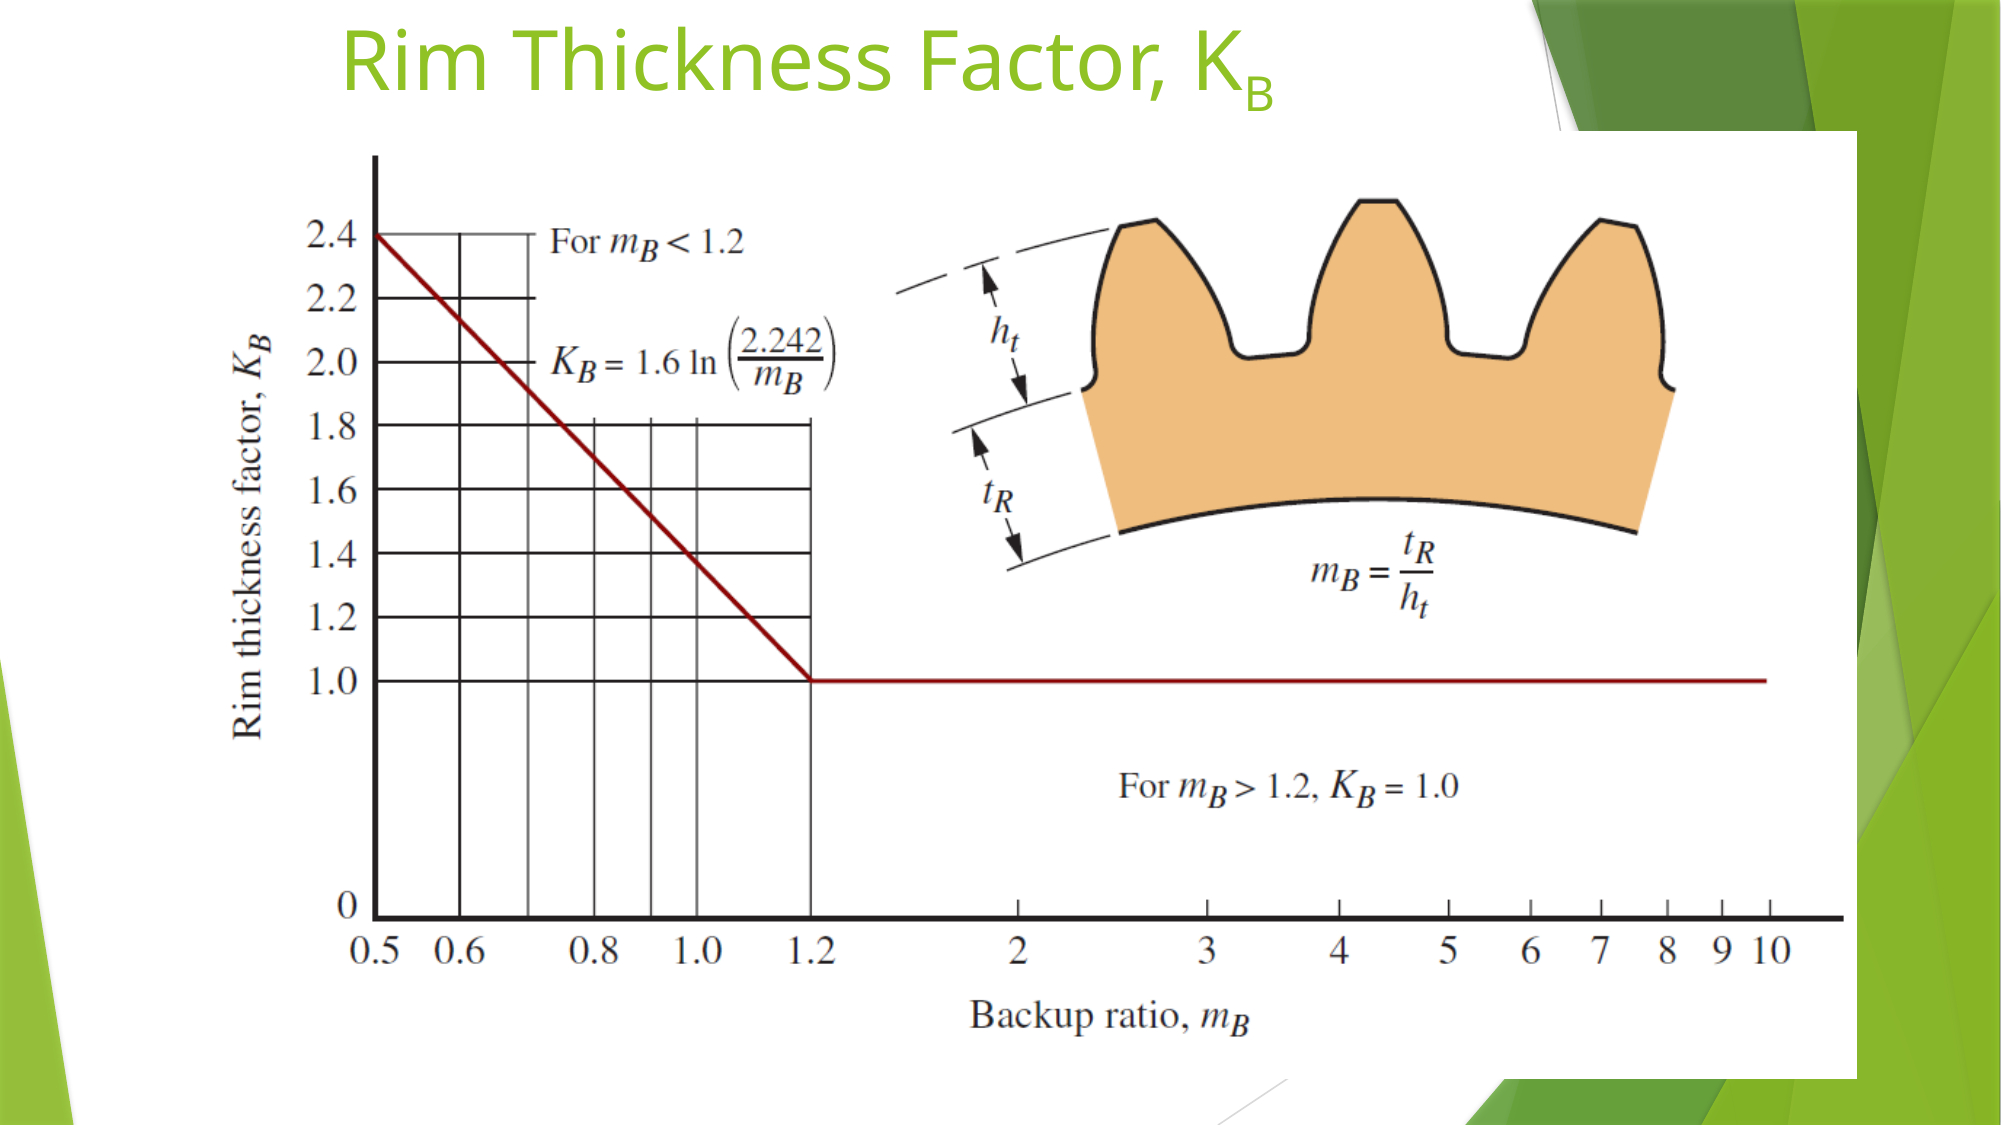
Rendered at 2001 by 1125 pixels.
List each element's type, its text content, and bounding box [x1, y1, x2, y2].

picture [211, 131, 1858, 1080]
title Rim Thickness Factor, KB [324, 0, 1675, 130]
